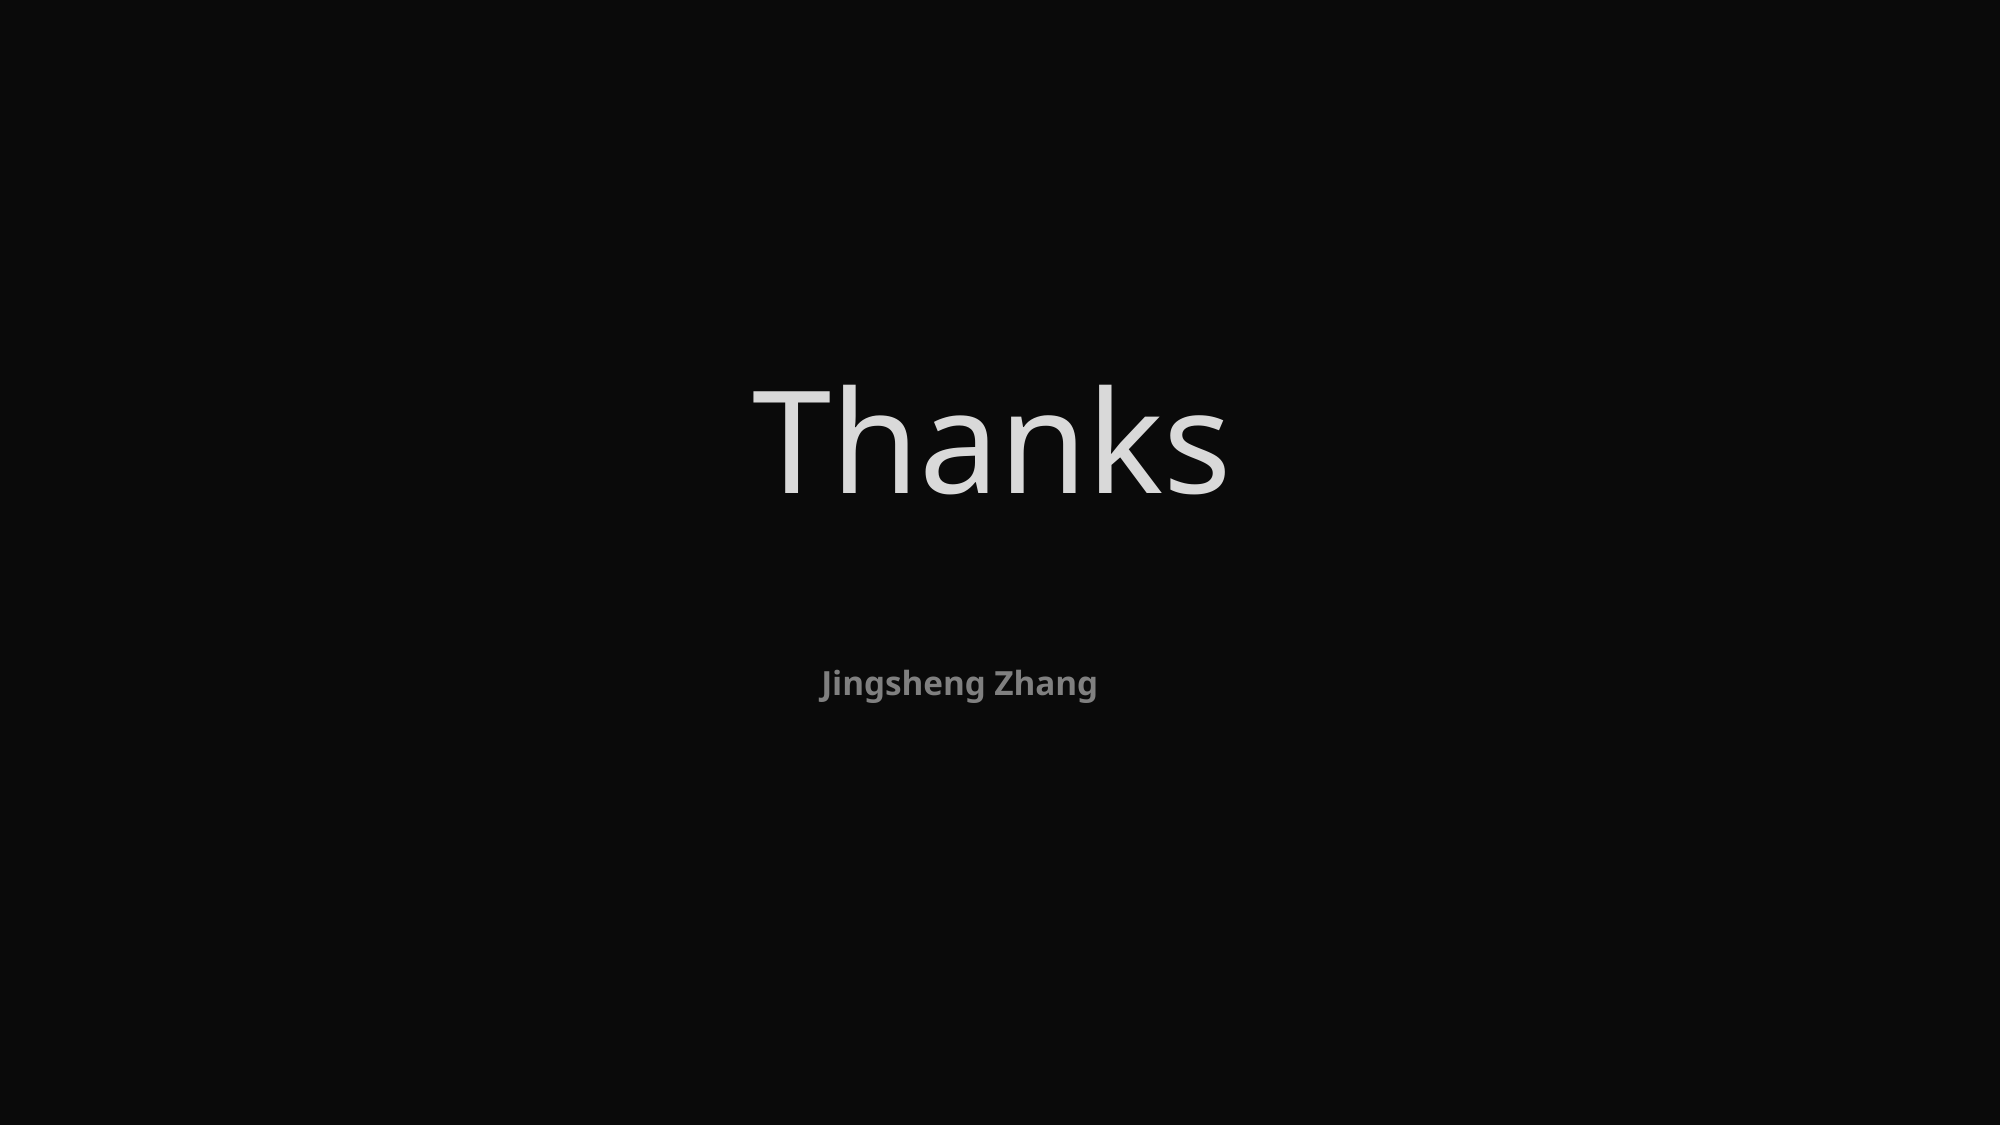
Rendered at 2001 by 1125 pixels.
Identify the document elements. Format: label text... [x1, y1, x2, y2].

text_box Jingsheng Zhang [647, 657, 1273, 707]
text_box Thanks [647, 344, 1353, 603]
